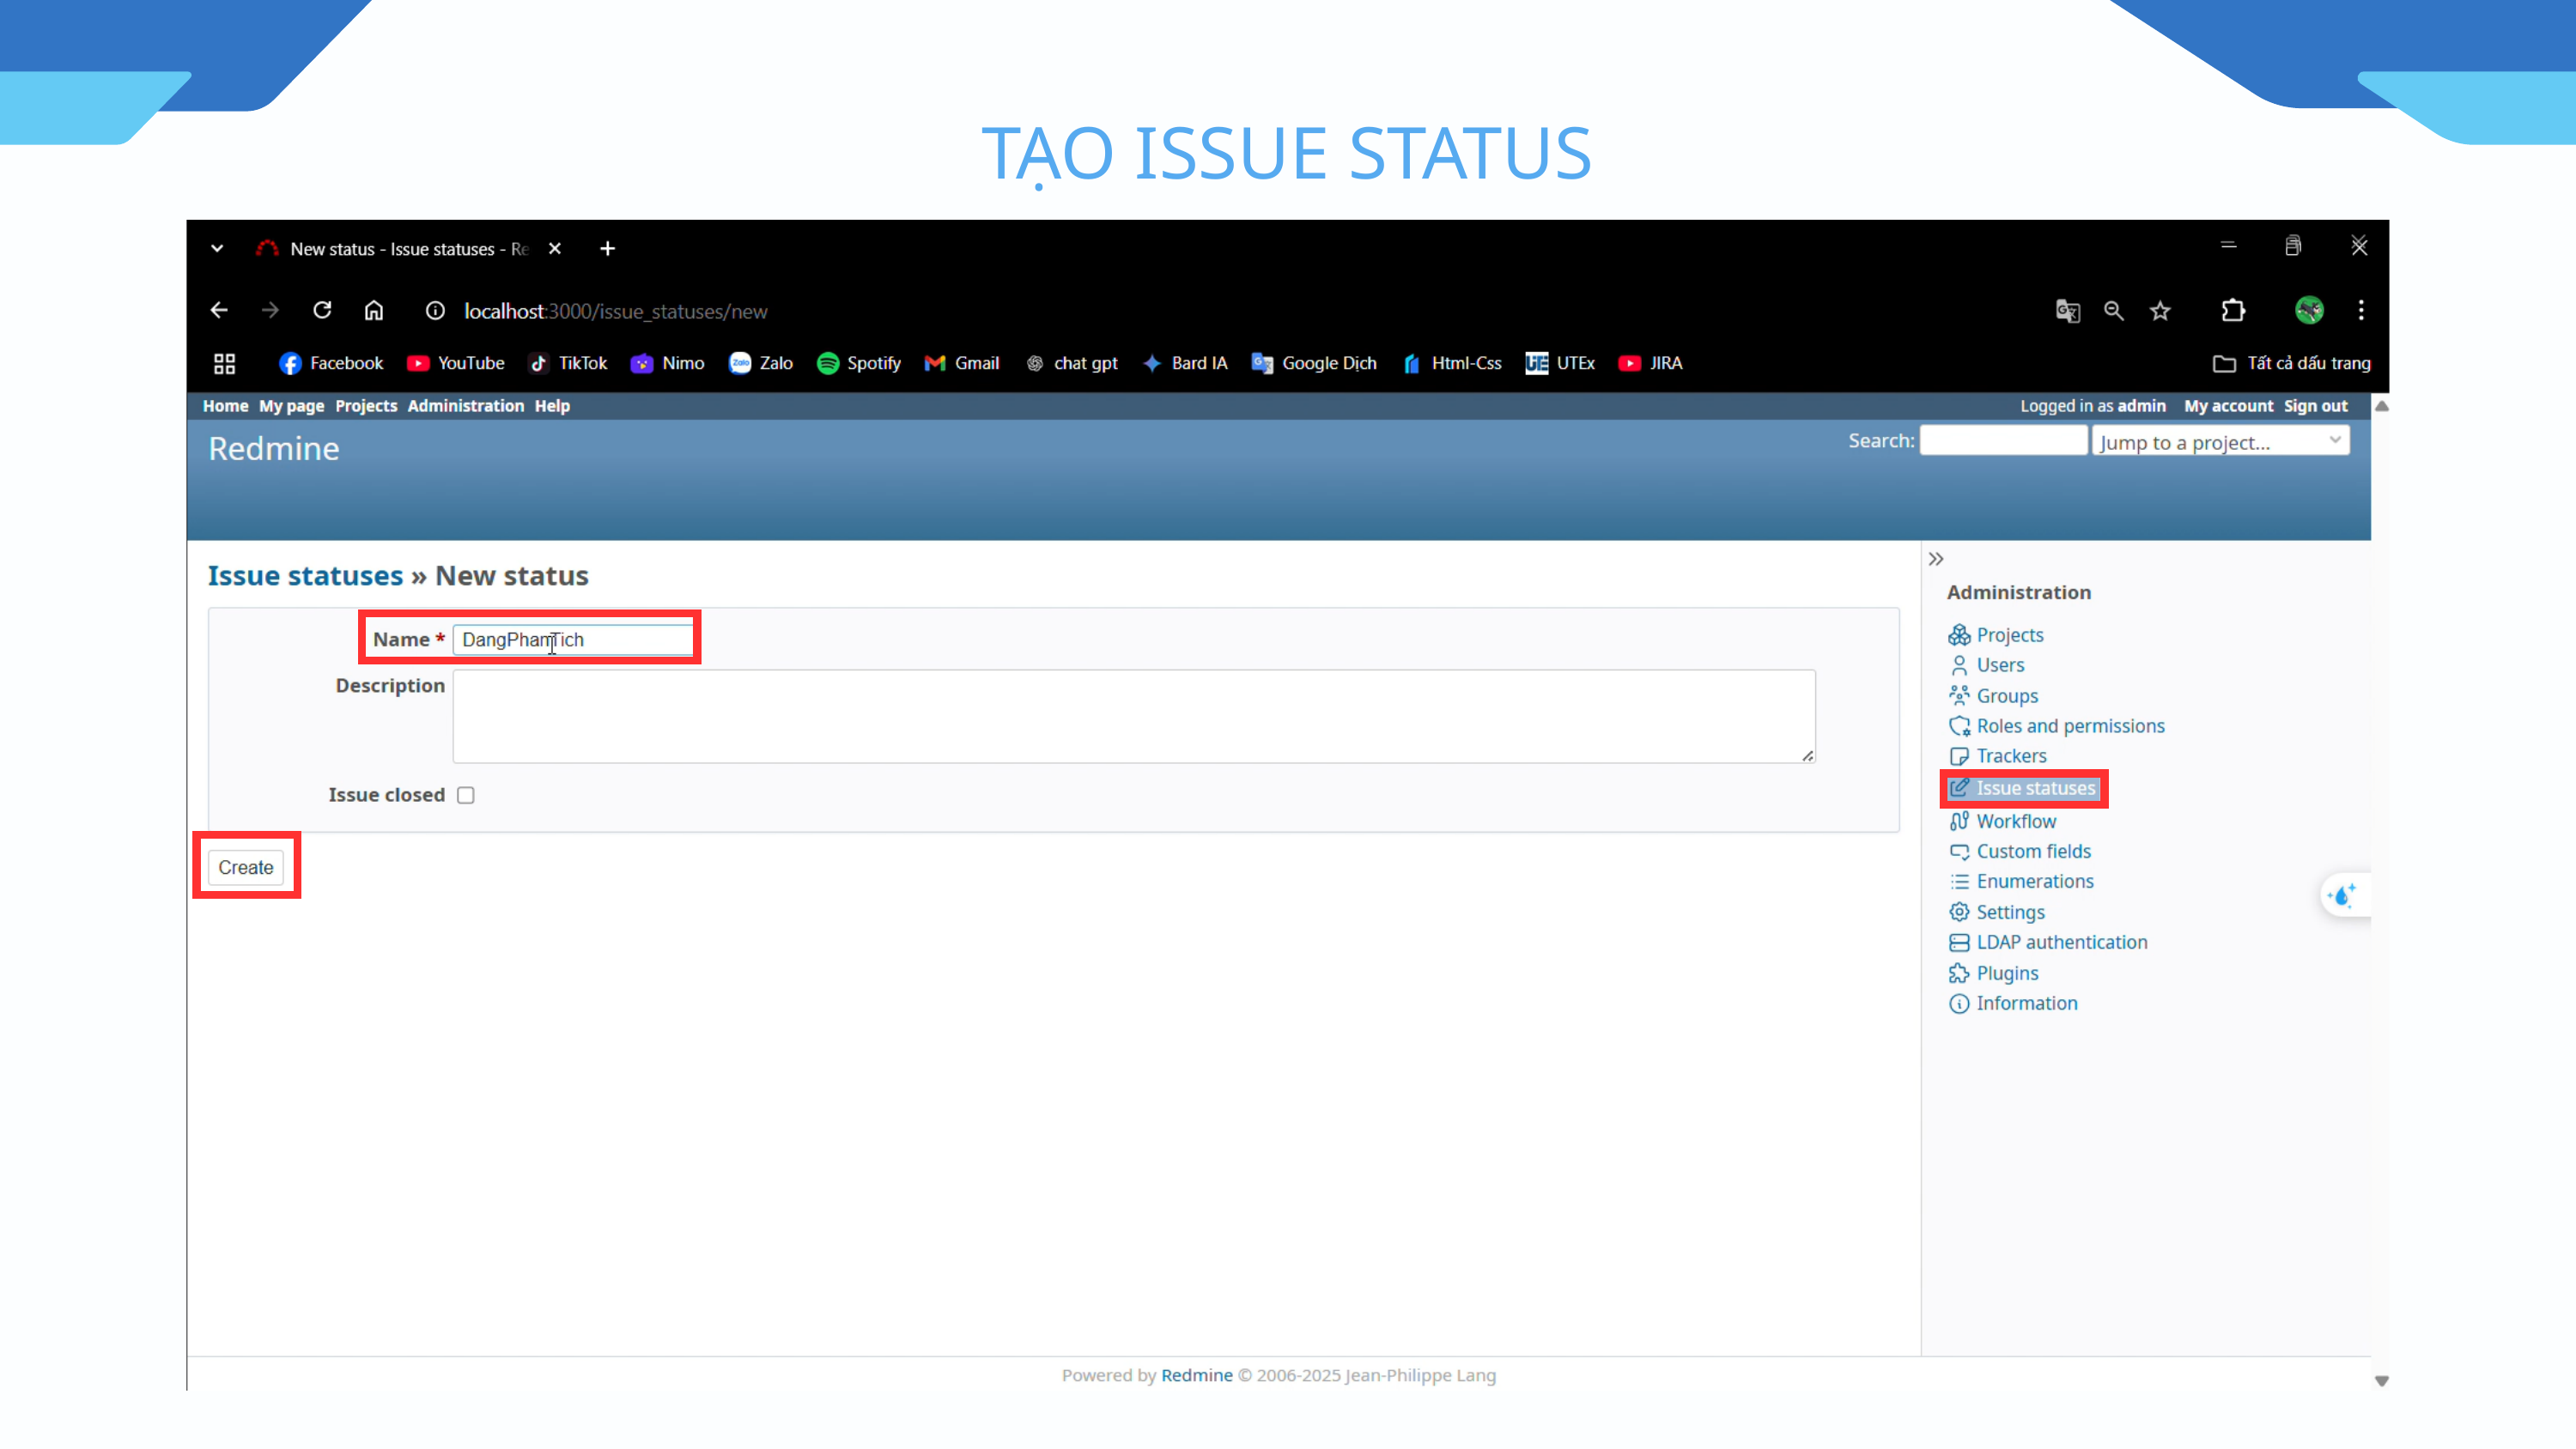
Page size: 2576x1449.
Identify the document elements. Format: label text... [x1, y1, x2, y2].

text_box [2029, 0, 2576, 109]
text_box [196, 834, 298, 895]
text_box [1943, 773, 2105, 806]
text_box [361, 612, 698, 661]
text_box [2342, 71, 2576, 145]
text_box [0, 0, 423, 112]
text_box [0, 71, 197, 145]
text_box [186, 220, 2390, 1391]
text_box TẠO ISSUE STATUS [530, 93, 2046, 193]
